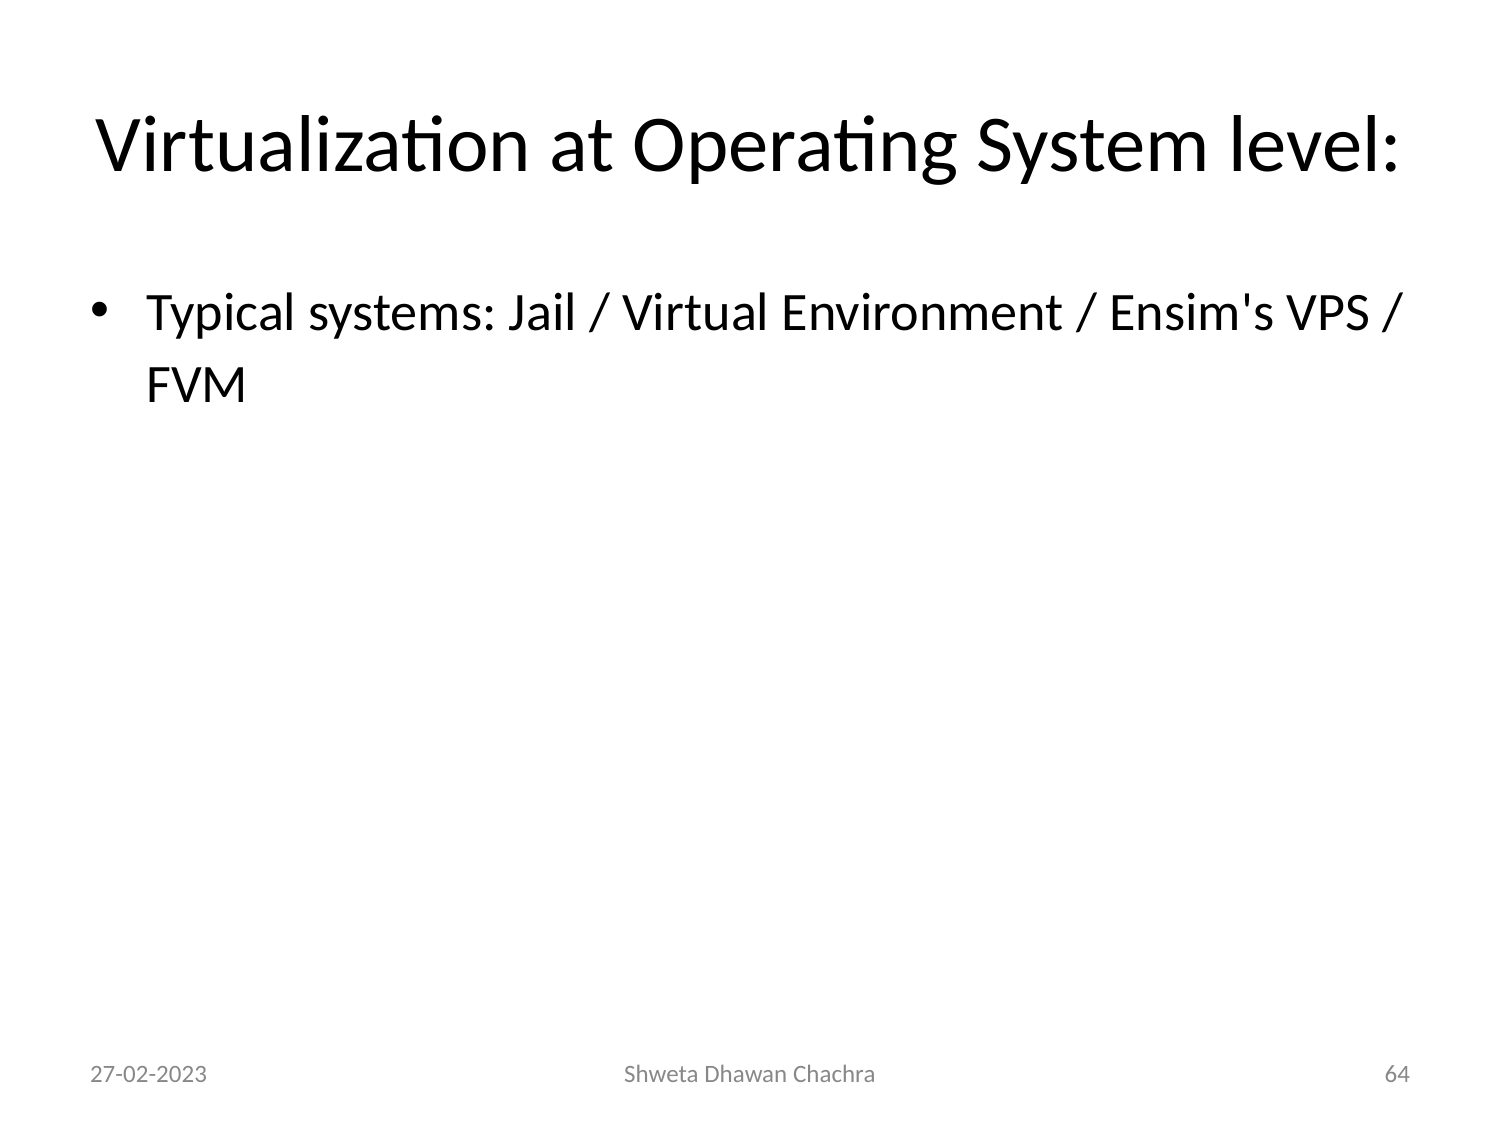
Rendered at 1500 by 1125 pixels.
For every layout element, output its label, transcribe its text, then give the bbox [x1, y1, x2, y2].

title Virtualization at Operating System level: [75, 45, 1425, 233]
list Typical systems: Jail / Virtual Environment / Ensim's VPS / FVM [75, 262, 1425, 1005]
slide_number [75, 1042, 425, 1103]
footer Shweta Dhawan Chachra [512, 1042, 988, 1103]
slide_number ‹#› [1074, 1042, 1425, 1103]
